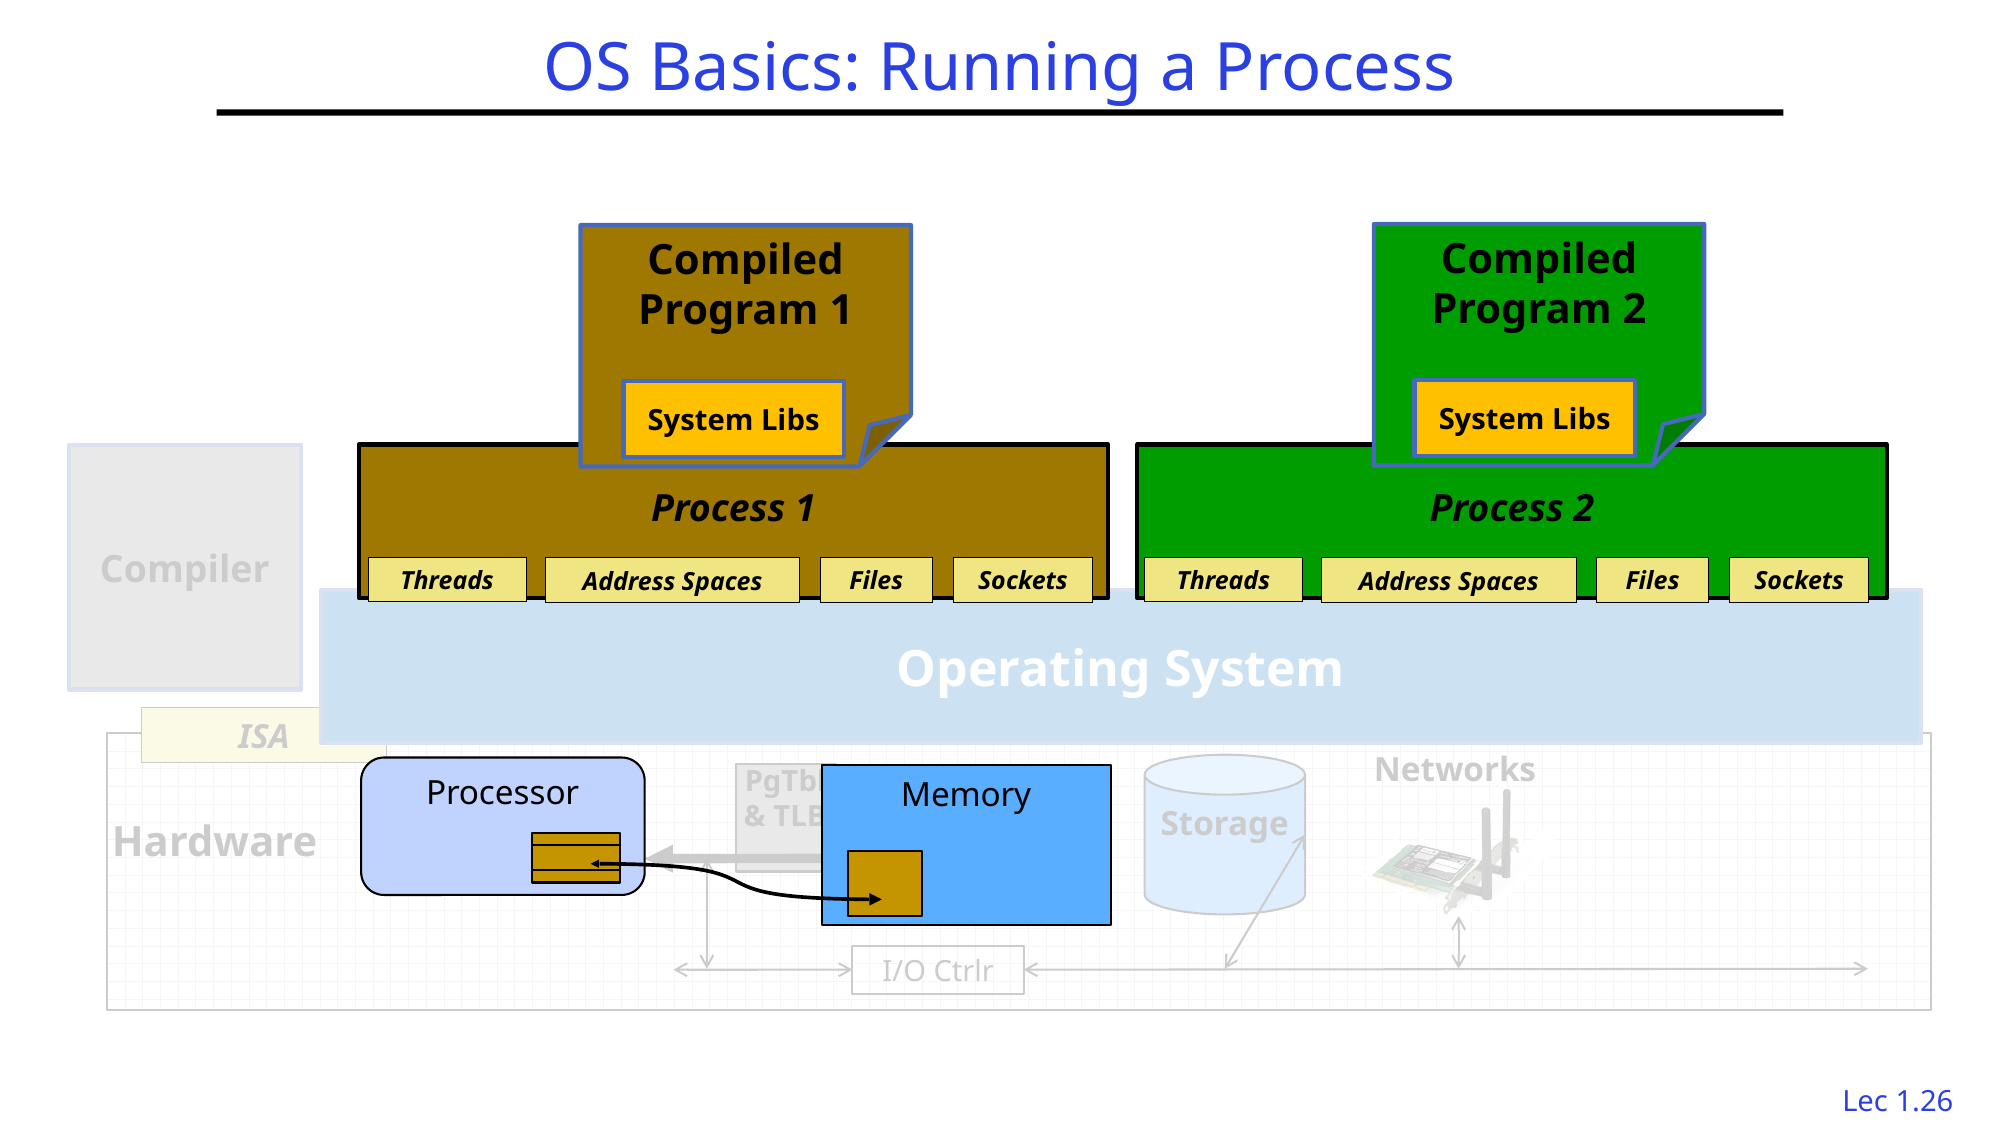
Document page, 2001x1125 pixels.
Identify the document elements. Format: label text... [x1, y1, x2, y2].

text_box Threads [368, 557, 527, 602]
text_box Address Spaces [545, 557, 800, 603]
text_box [0, 303, 2000, 1077]
text_box Processor [361, 757, 645, 895]
text_box Process 1 [357, 442, 1110, 600]
text_box System Libs [1412, 378, 1637, 458]
picture [1361, 747, 1571, 957]
text_box Compiled Program 2 [1371, 221, 1707, 468]
text_box Files [820, 557, 933, 603]
text_box Sockets [1729, 557, 1869, 603]
title OS Basics: Running a Process [216, 24, 1784, 113]
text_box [590, 863, 883, 900]
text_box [726, 754, 844, 856]
text_box [848, 850, 922, 917]
text_box Process 2 [1135, 442, 1889, 600]
text_box Compiled Program 1 [578, 222, 914, 469]
text_box Address Spaces [1321, 557, 1577, 603]
text_box System Libs [621, 379, 846, 459]
text_box Sockets [953, 557, 1093, 603]
text_box Memory [821, 765, 1111, 925]
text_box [531, 832, 620, 883]
text_box Files [1596, 557, 1709, 603]
text_box Threads [1144, 557, 1303, 602]
